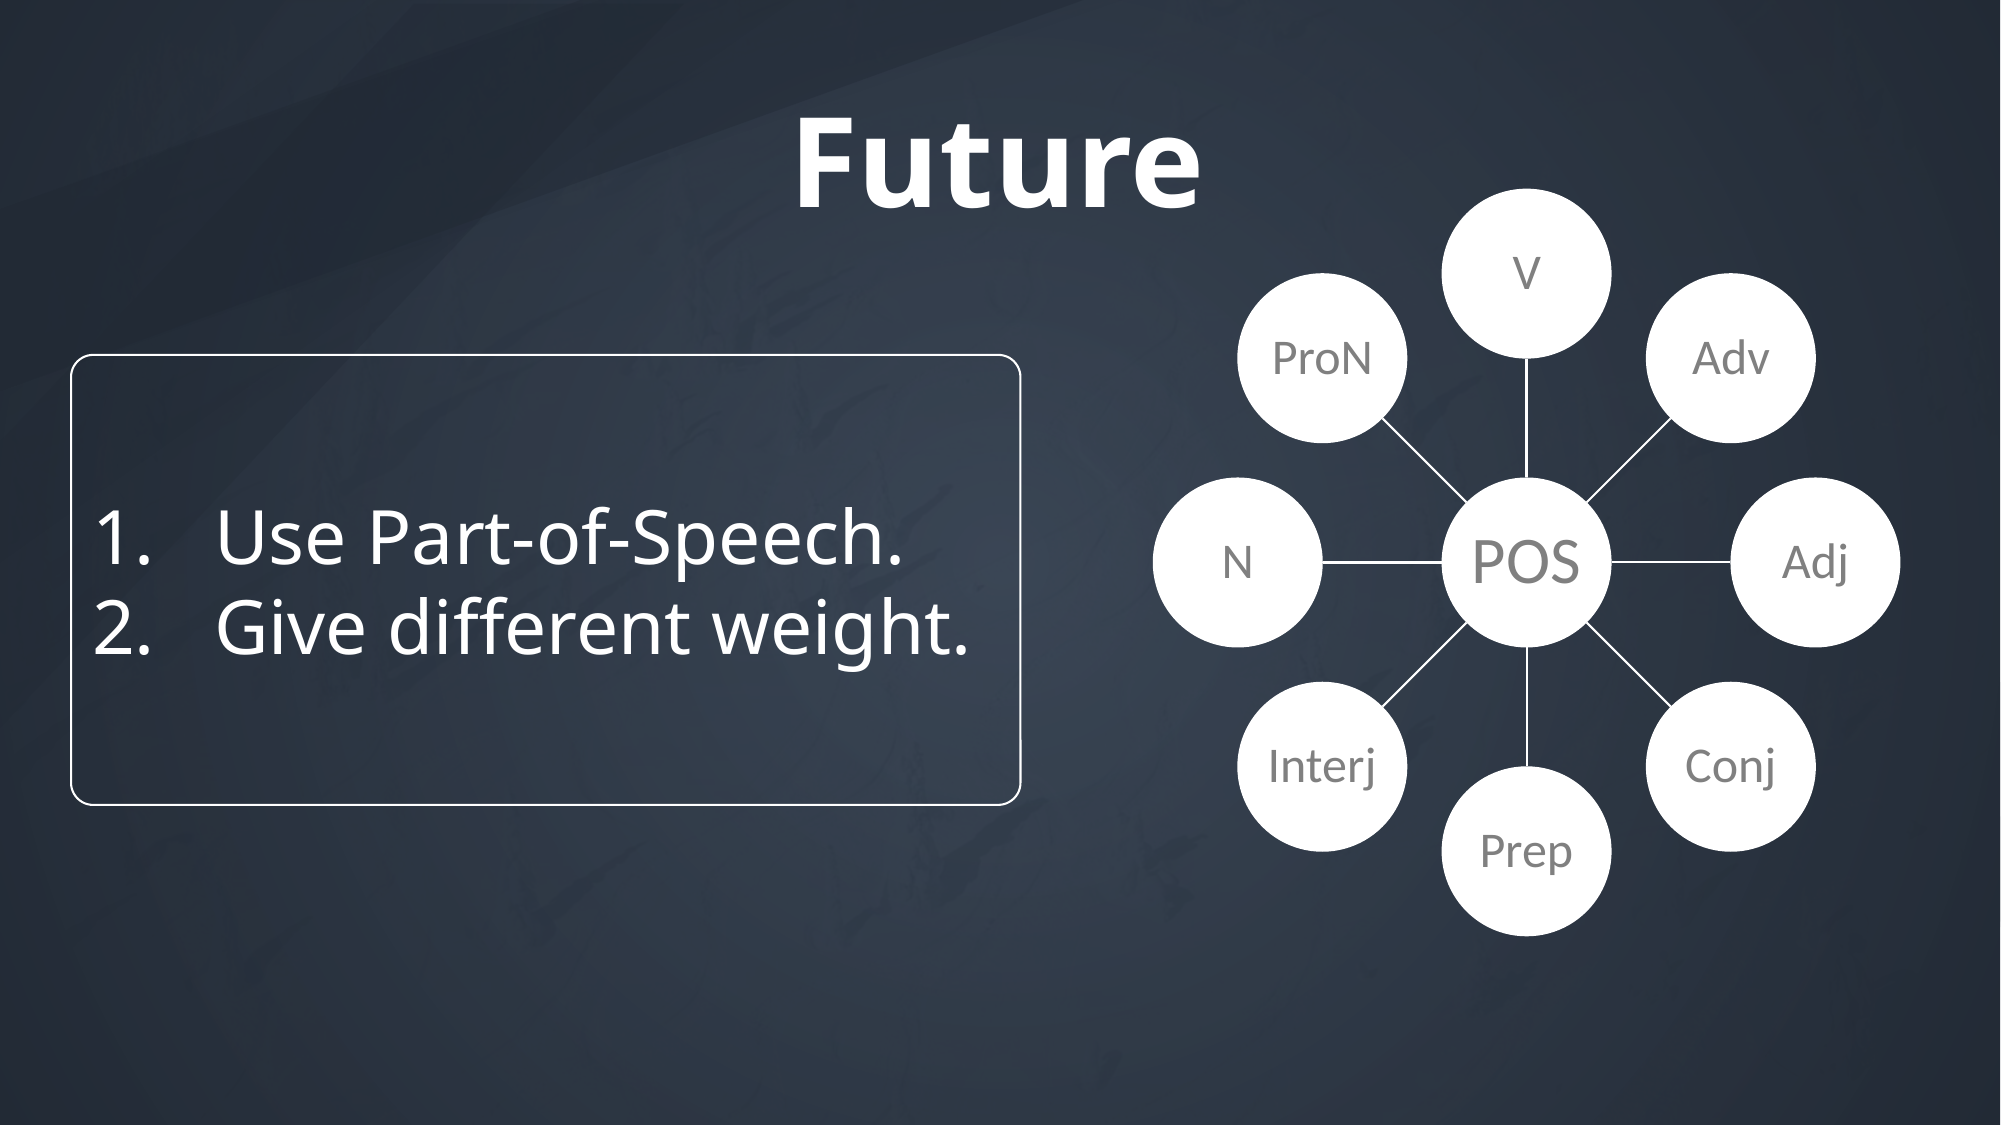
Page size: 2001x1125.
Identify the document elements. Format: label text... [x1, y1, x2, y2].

text_box Use Part-of-Speech. Give different weight. [70, 353, 844, 806]
text_box Future [506, 75, 1488, 241]
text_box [844, 188, 2000, 937]
